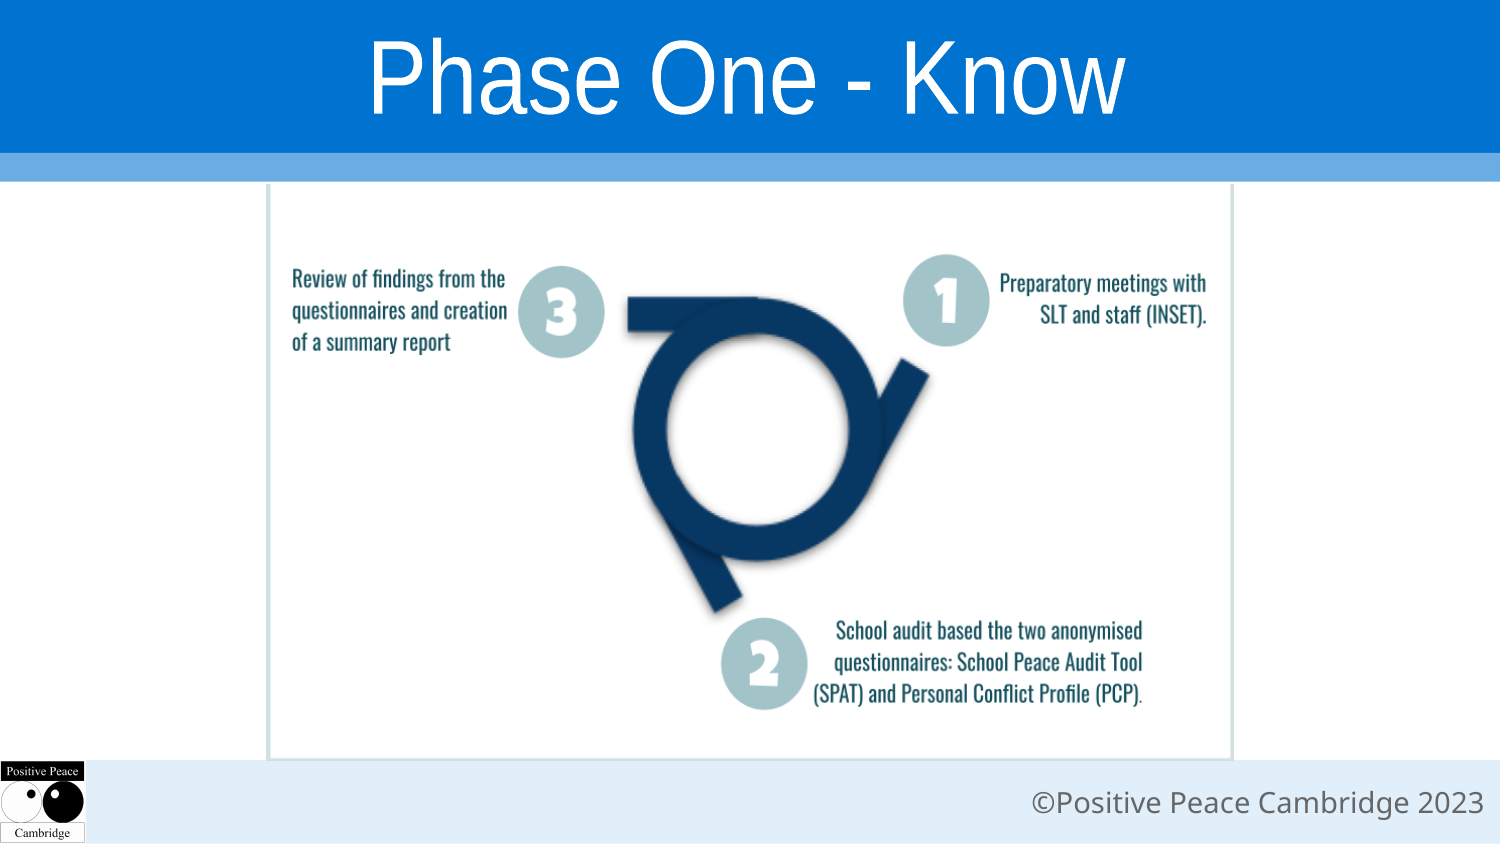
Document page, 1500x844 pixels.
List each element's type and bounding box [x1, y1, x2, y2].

picture [265, 184, 1235, 761]
picture [0, 760, 86, 844]
